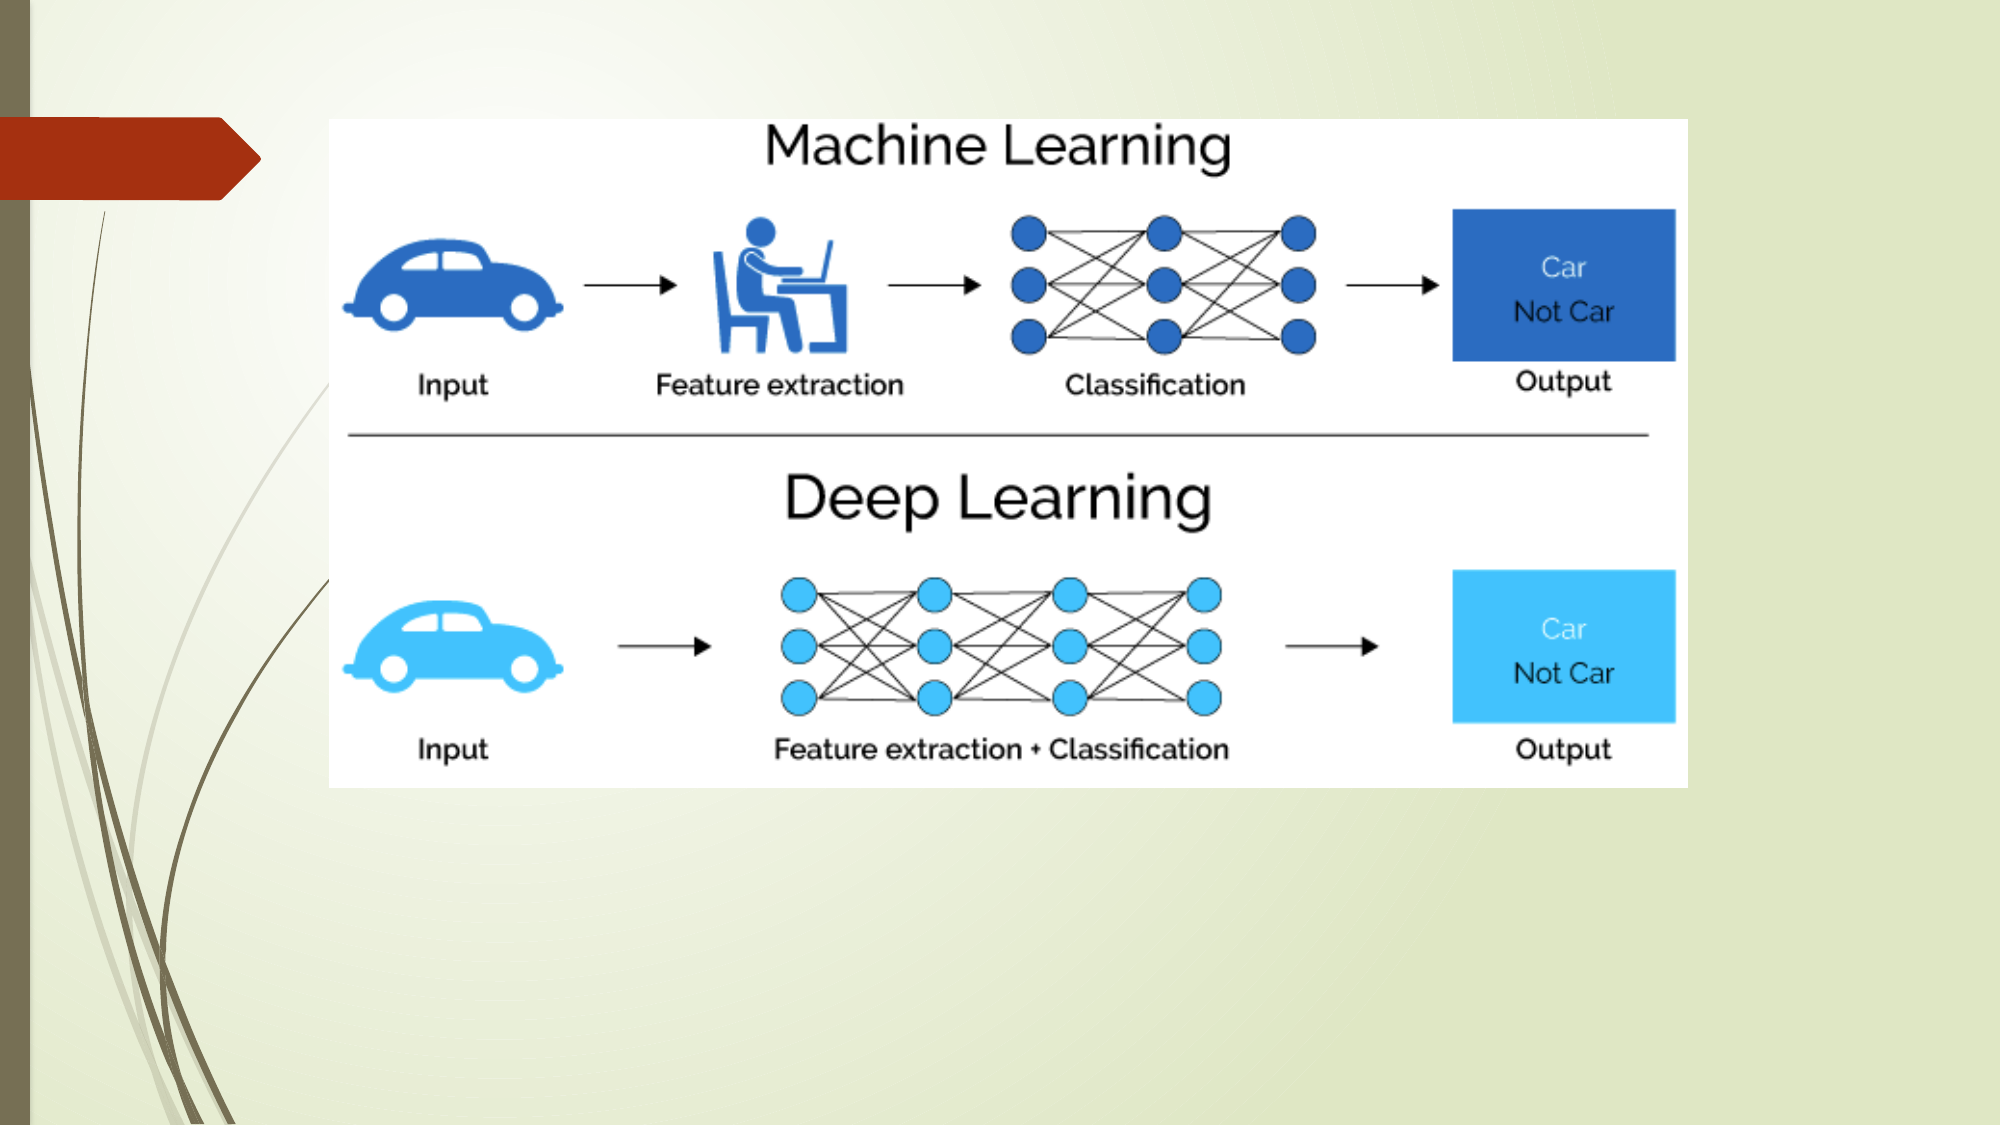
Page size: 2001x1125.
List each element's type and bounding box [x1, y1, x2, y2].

list [329, 119, 1688, 788]
